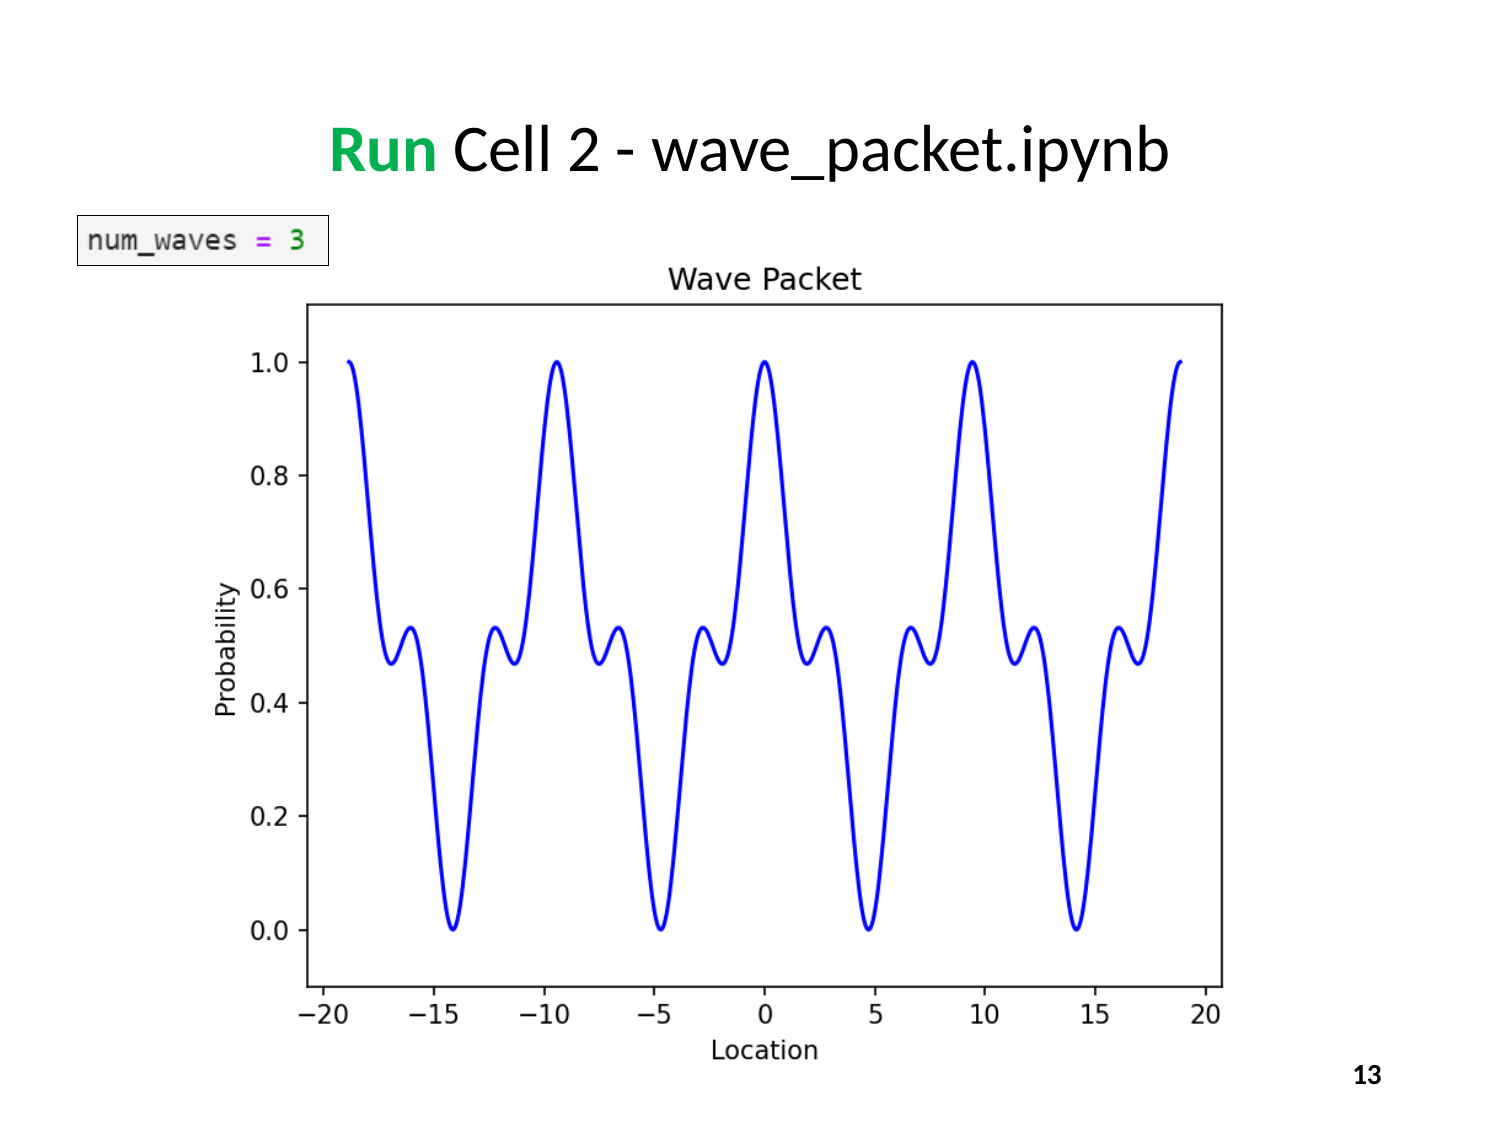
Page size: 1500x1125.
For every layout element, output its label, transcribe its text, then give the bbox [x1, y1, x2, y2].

slide_number 13 [1059, 1042, 1397, 1103]
title Run Cell 2 - wave_packet.ipynb [103, 59, 1397, 241]
picture [77, 199, 1340, 1084]
